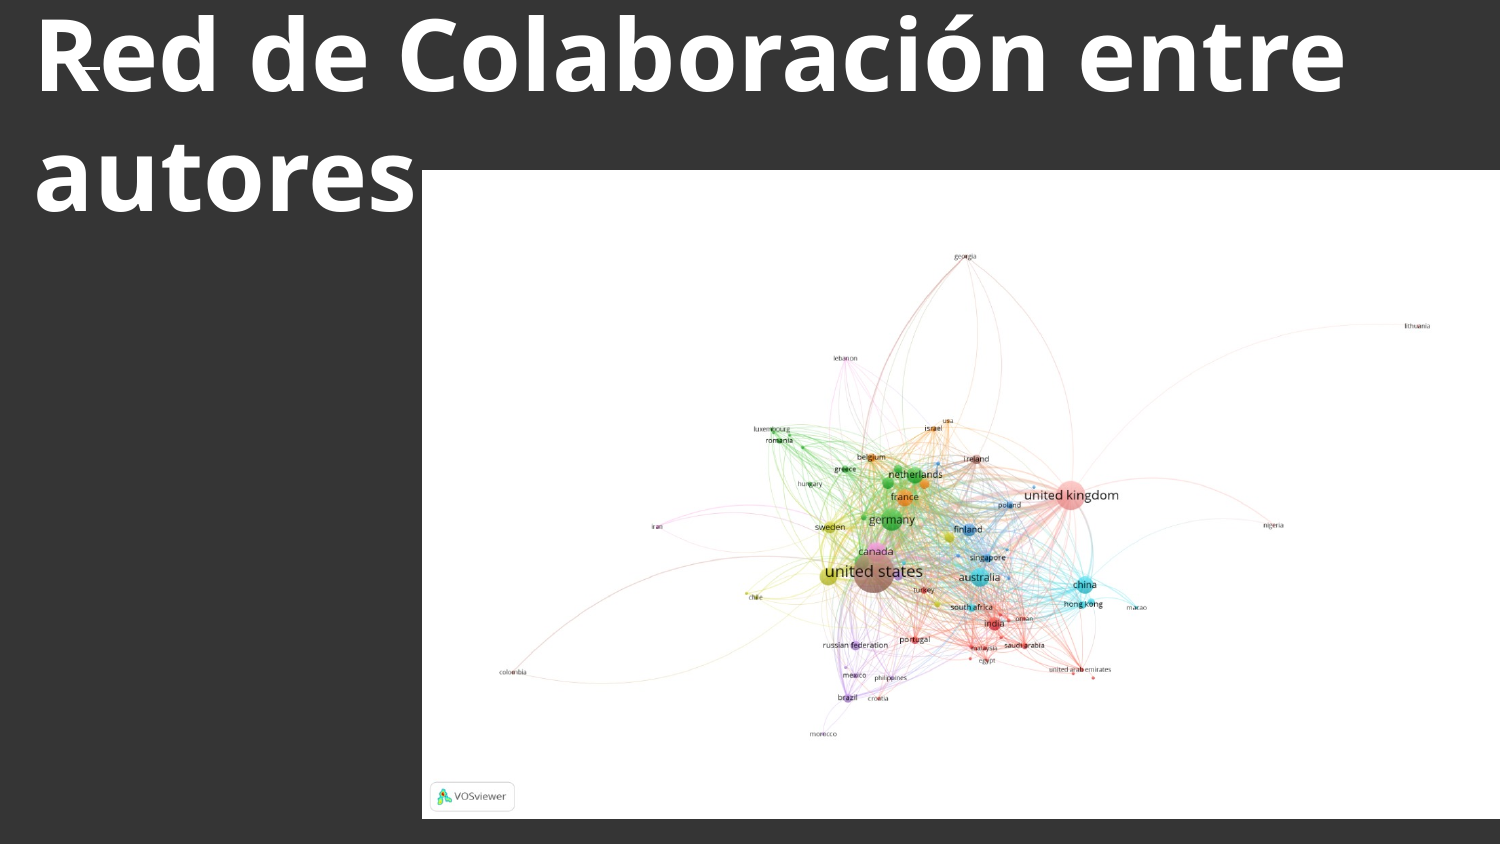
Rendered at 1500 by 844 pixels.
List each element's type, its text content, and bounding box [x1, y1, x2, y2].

picture [422, 170, 1500, 819]
title Red de Colaboración entre autores [18, 62, 1420, 160]
